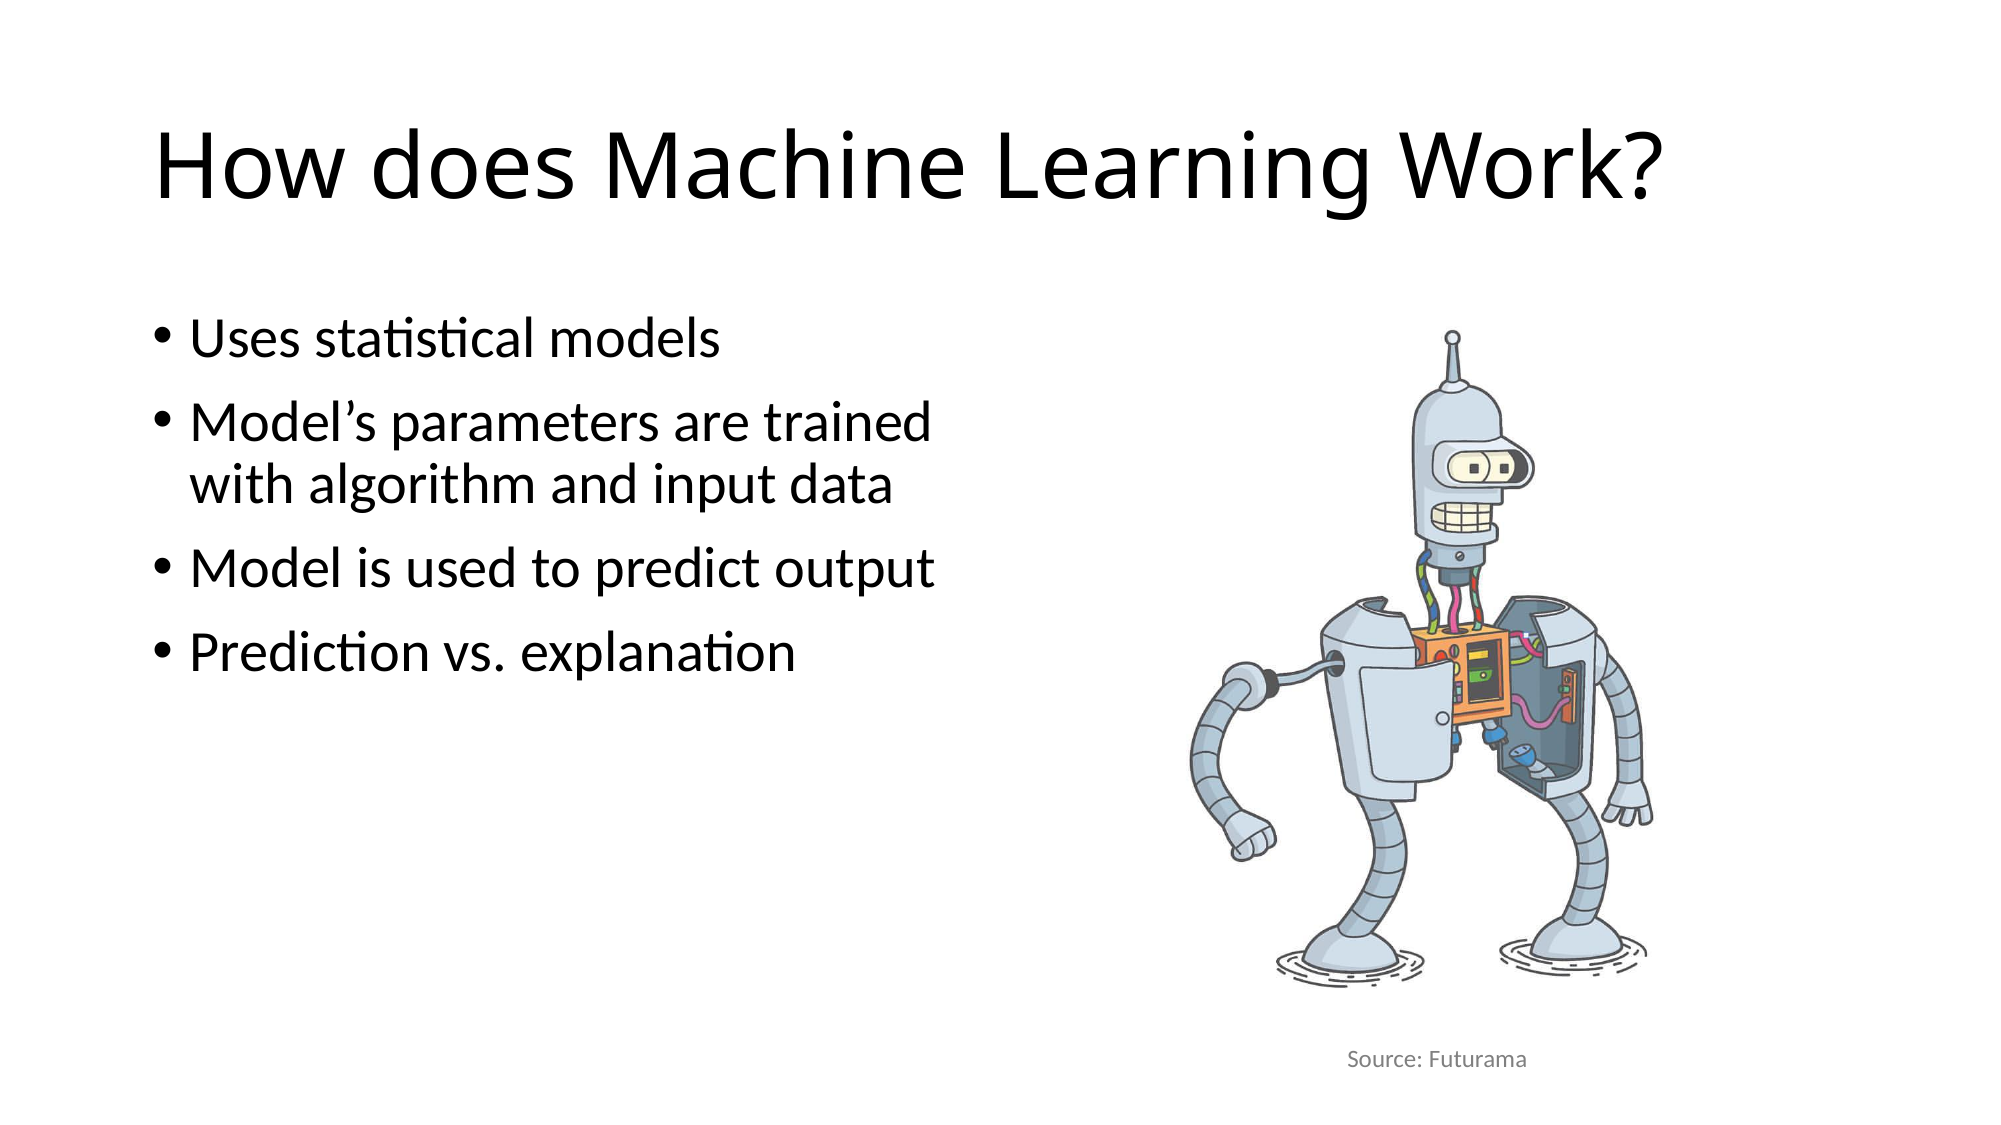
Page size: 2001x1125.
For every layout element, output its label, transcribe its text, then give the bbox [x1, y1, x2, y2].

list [1080, 299, 1795, 1014]
title How does Machine Learning Work? [137, 59, 1863, 278]
list Uses statistical models Model’s parameters are trained with algorithm and input data Model is used to predict output Prediction vs. explanation [137, 299, 988, 1014]
text_box Source: Futurama [1332, 1035, 1543, 1081]
